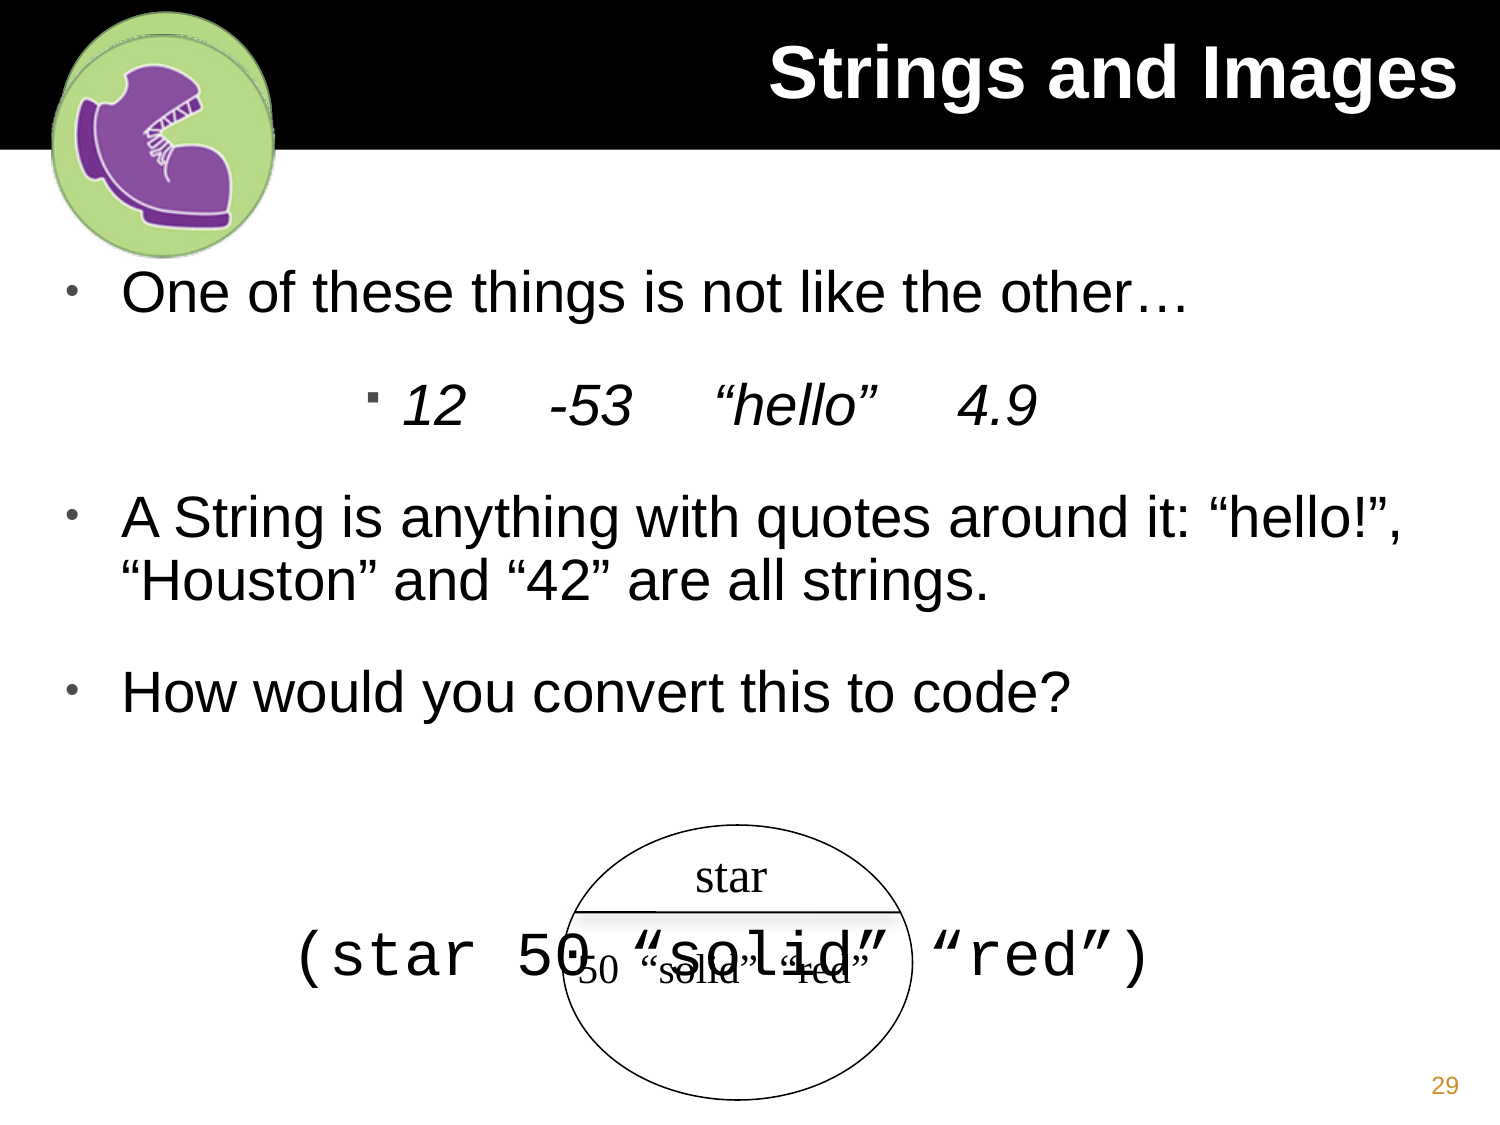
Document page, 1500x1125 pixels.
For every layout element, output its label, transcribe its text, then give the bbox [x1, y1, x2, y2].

slide_number 29 [1350, 1061, 1475, 1103]
text_box (star 50 “solid” “red”) [291, 912, 552, 988]
list One of these things is not like the other… 12 -53 “hello” 4.9 A String is anything with quotes around it: “hello!”, “Houston” and “42” are all strings. How would you convert this to code? [50, 254, 1475, 998]
picture [47, 30, 288, 263]
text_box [562, 824, 913, 1101]
text_box (star 50 “solid” “red”) [920, 912, 1155, 988]
title Strings and Images [50, 0, 1475, 138]
